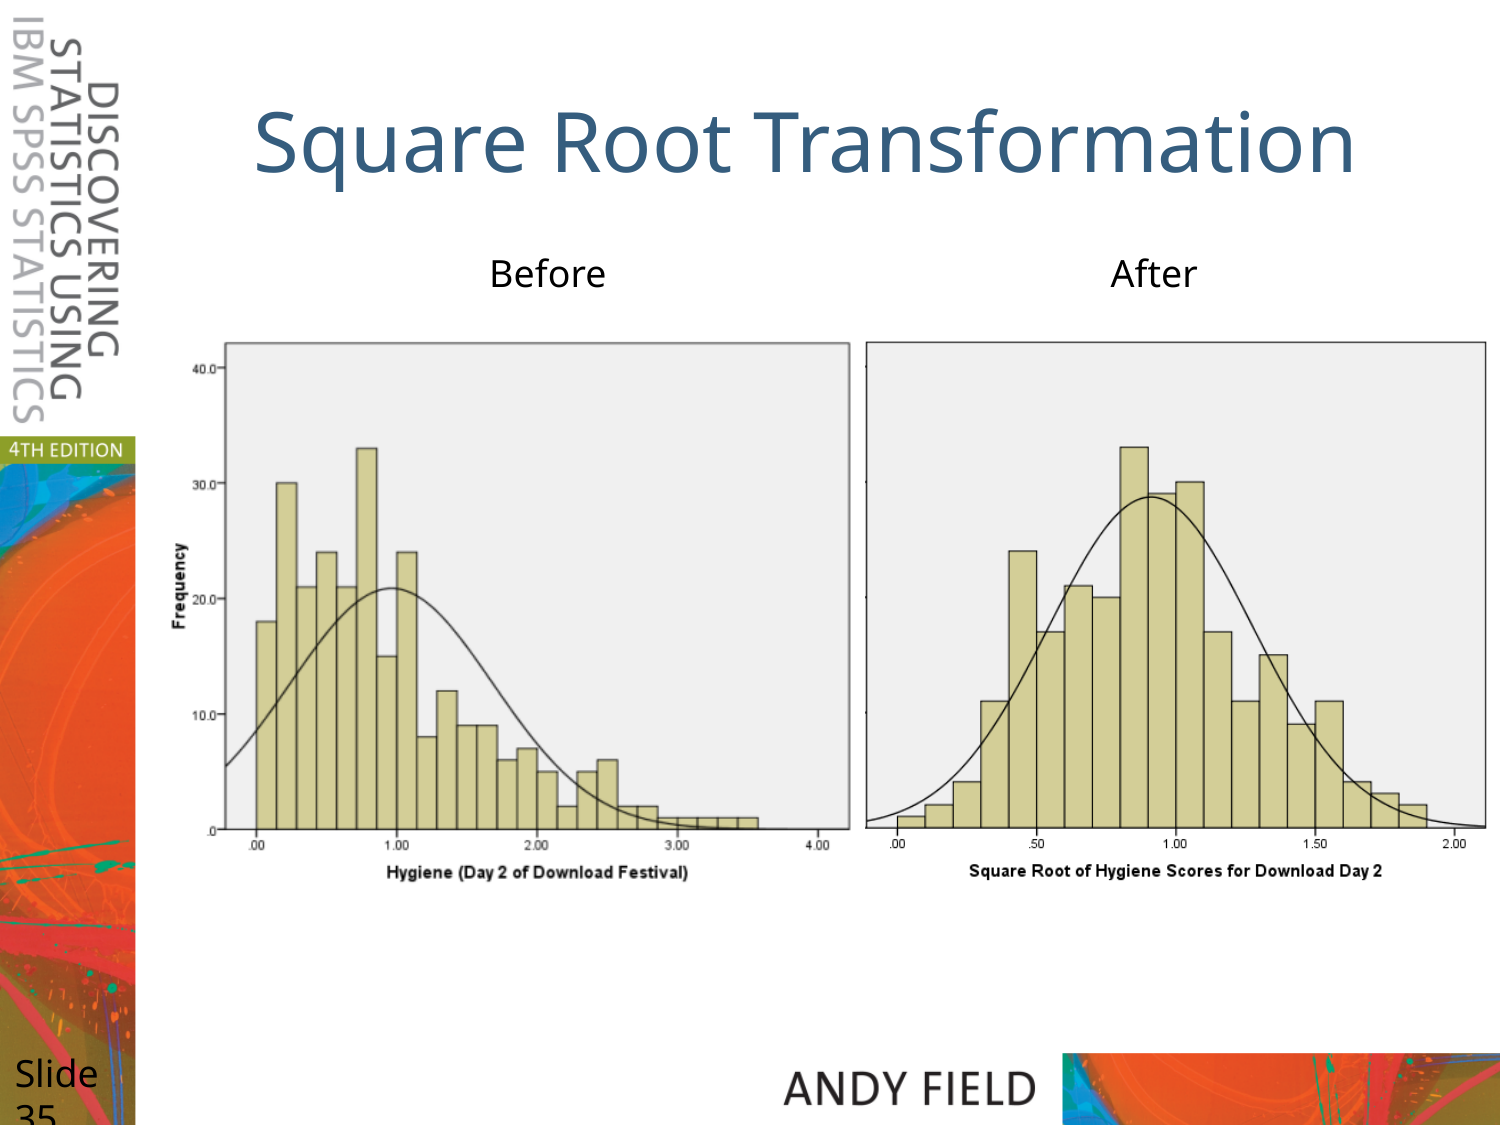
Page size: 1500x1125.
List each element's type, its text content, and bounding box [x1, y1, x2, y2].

slide_number Slide 35 [0, 1042, 141, 1103]
text_box Before [314, 242, 782, 302]
text_box After [920, 242, 1388, 302]
title Square Root Transformation [187, 45, 1425, 233]
picture [140, 327, 1500, 906]
